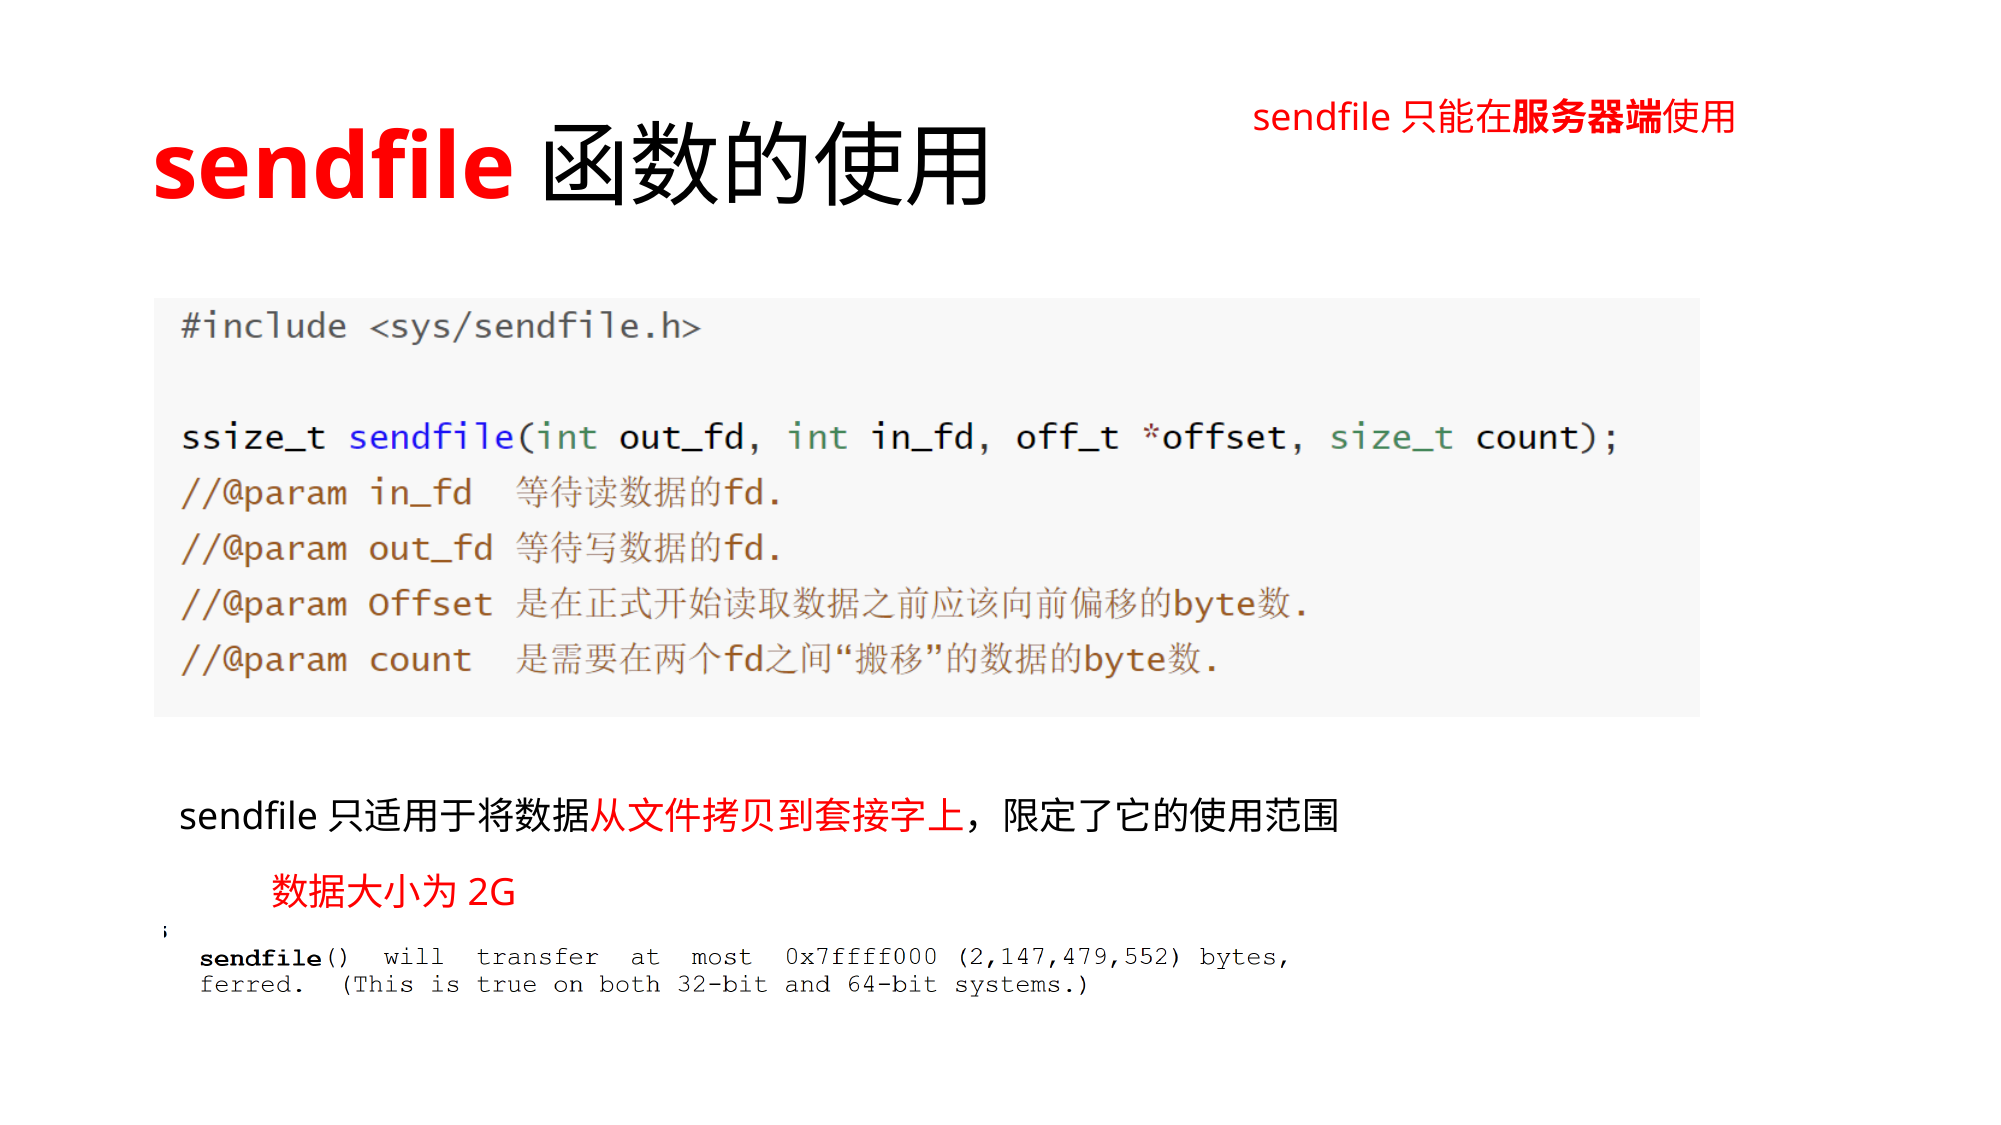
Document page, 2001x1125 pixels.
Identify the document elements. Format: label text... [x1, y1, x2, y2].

picture [164, 926, 1287, 1006]
text_box sendfile只适用于将数据从文件拷贝到套接字上，限定了它的使用范围 [164, 784, 1355, 845]
picture [154, 298, 1700, 717]
text_box 数据大小为2G [256, 860, 857, 920]
title sendfile函数的使用 [137, 59, 1863, 278]
text_box sendfile只能在服务器端使用 [1237, 85, 1753, 146]
